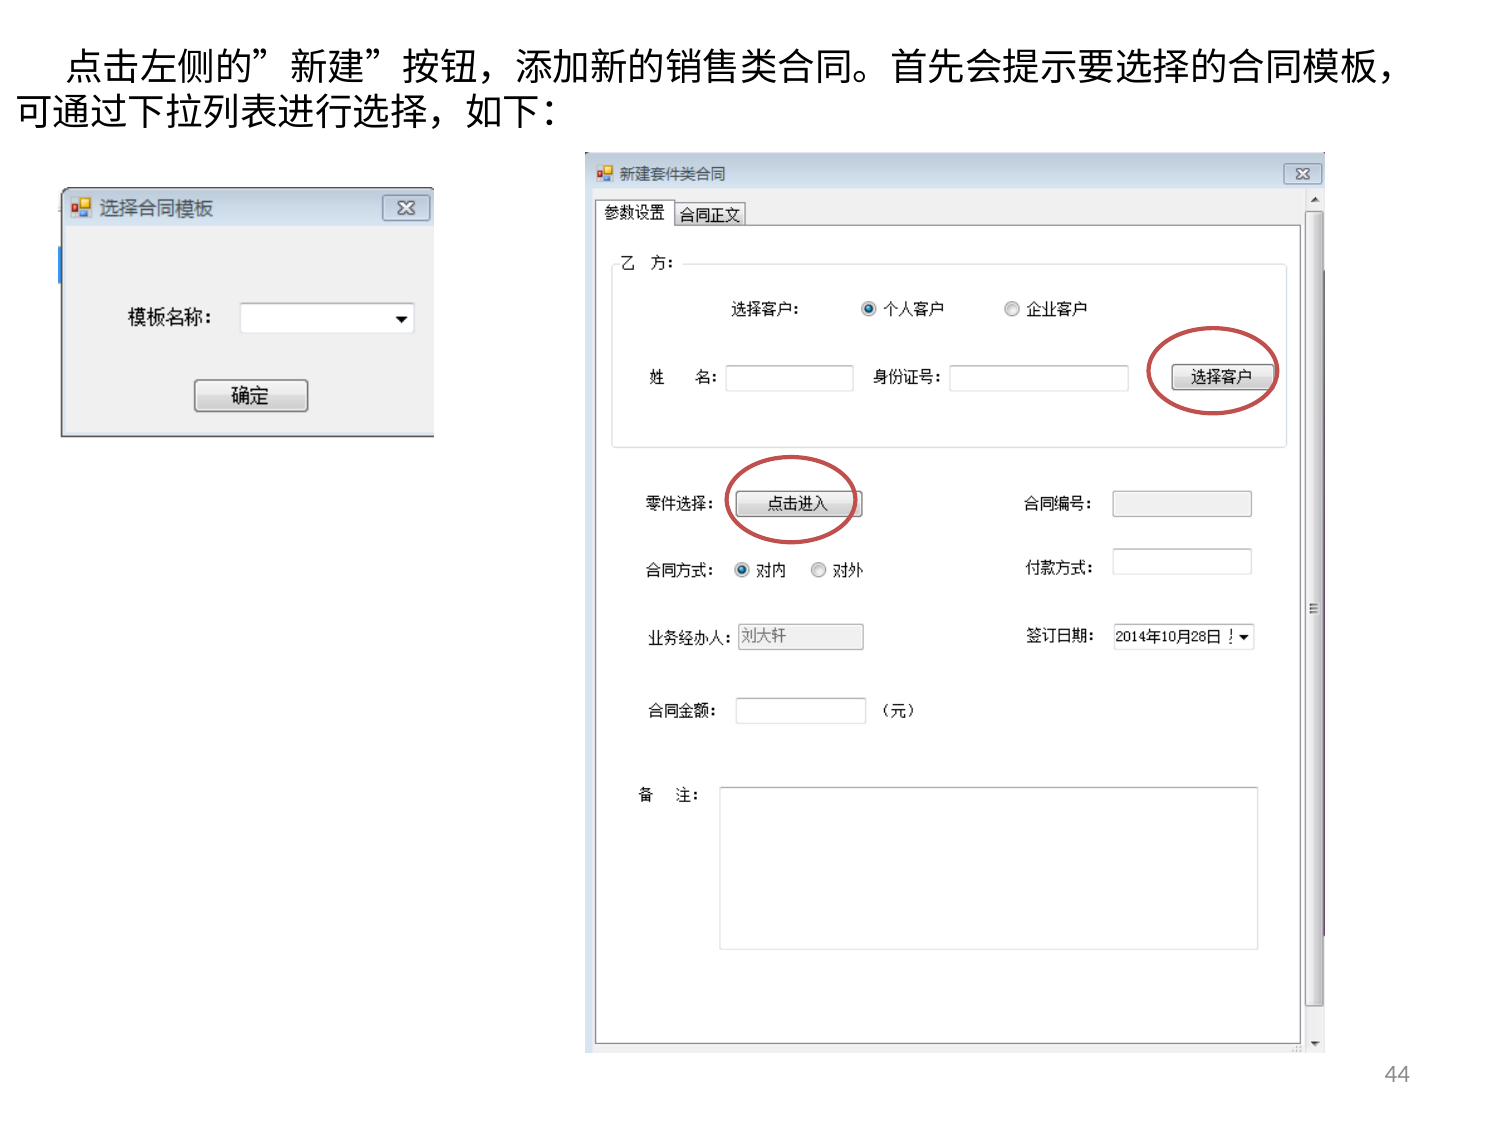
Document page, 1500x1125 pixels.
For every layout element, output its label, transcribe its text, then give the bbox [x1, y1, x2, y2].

slide_number 44 [1074, 1042, 1425, 1103]
text_box 点击左侧的”新建”按钮，添加新的销售类合同。首先会提示要选择的合同模板，可通过下拉列表进行选择，如下： [0, 35, 1465, 141]
picture [58, 187, 434, 440]
picture [585, 152, 1325, 1053]
